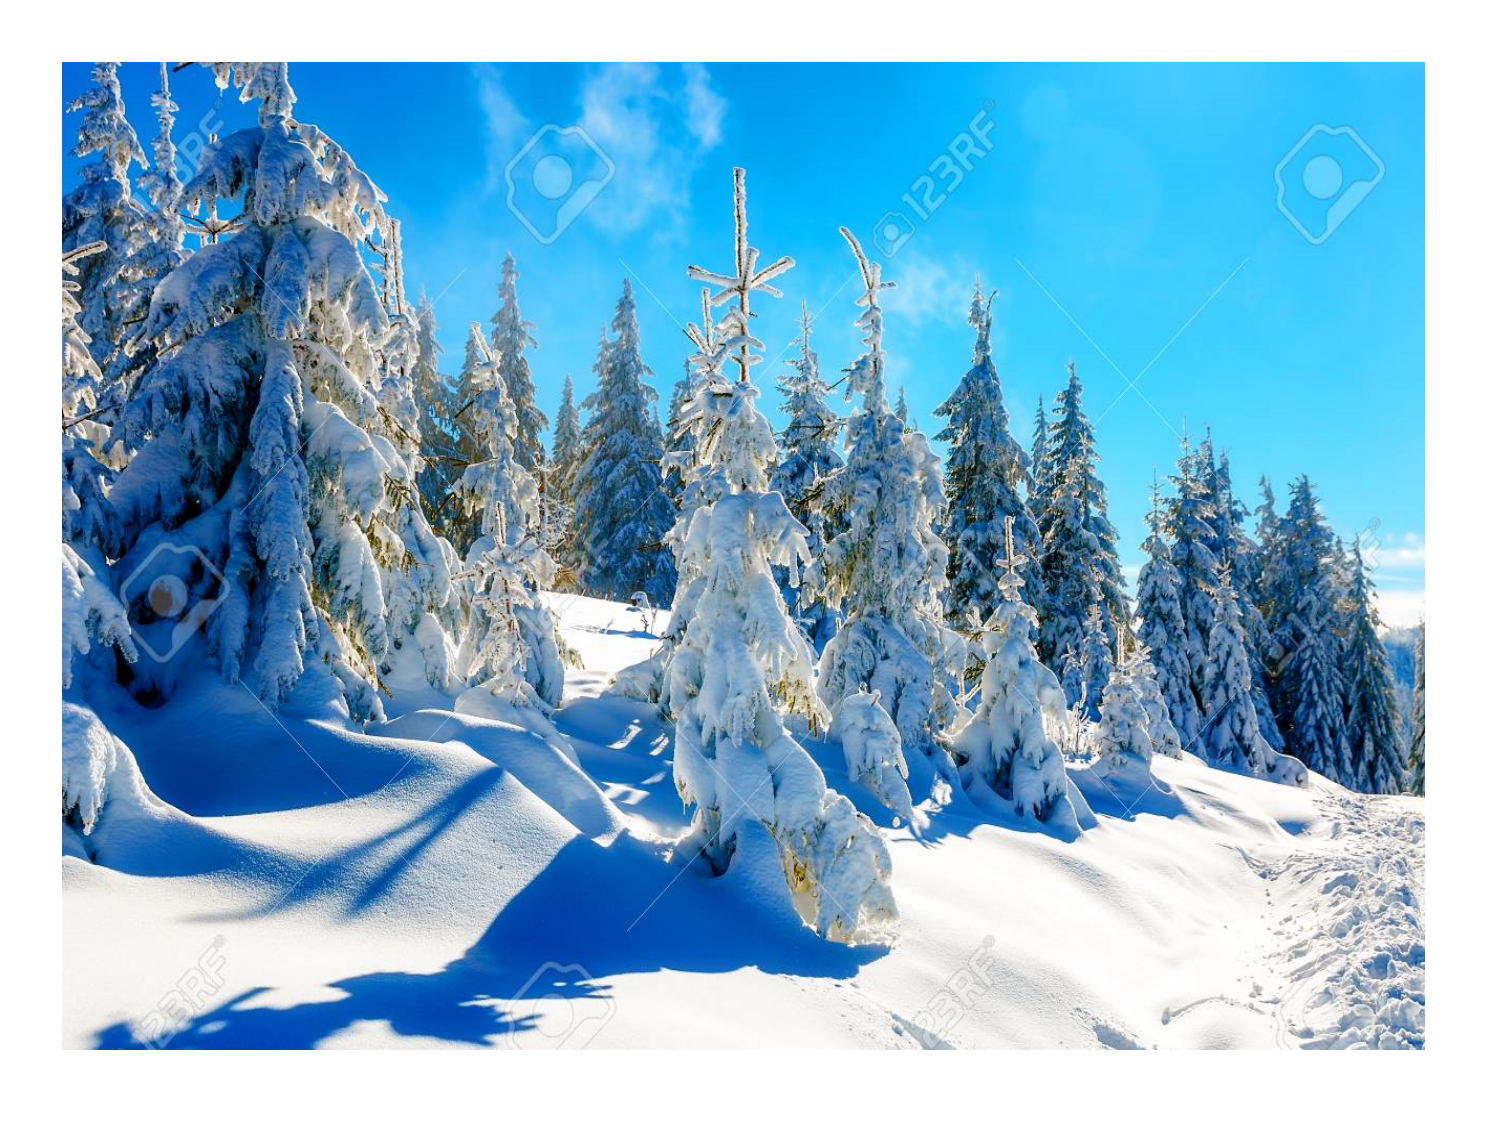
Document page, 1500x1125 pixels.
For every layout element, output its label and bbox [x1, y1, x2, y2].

list [62, 62, 1426, 1051]
